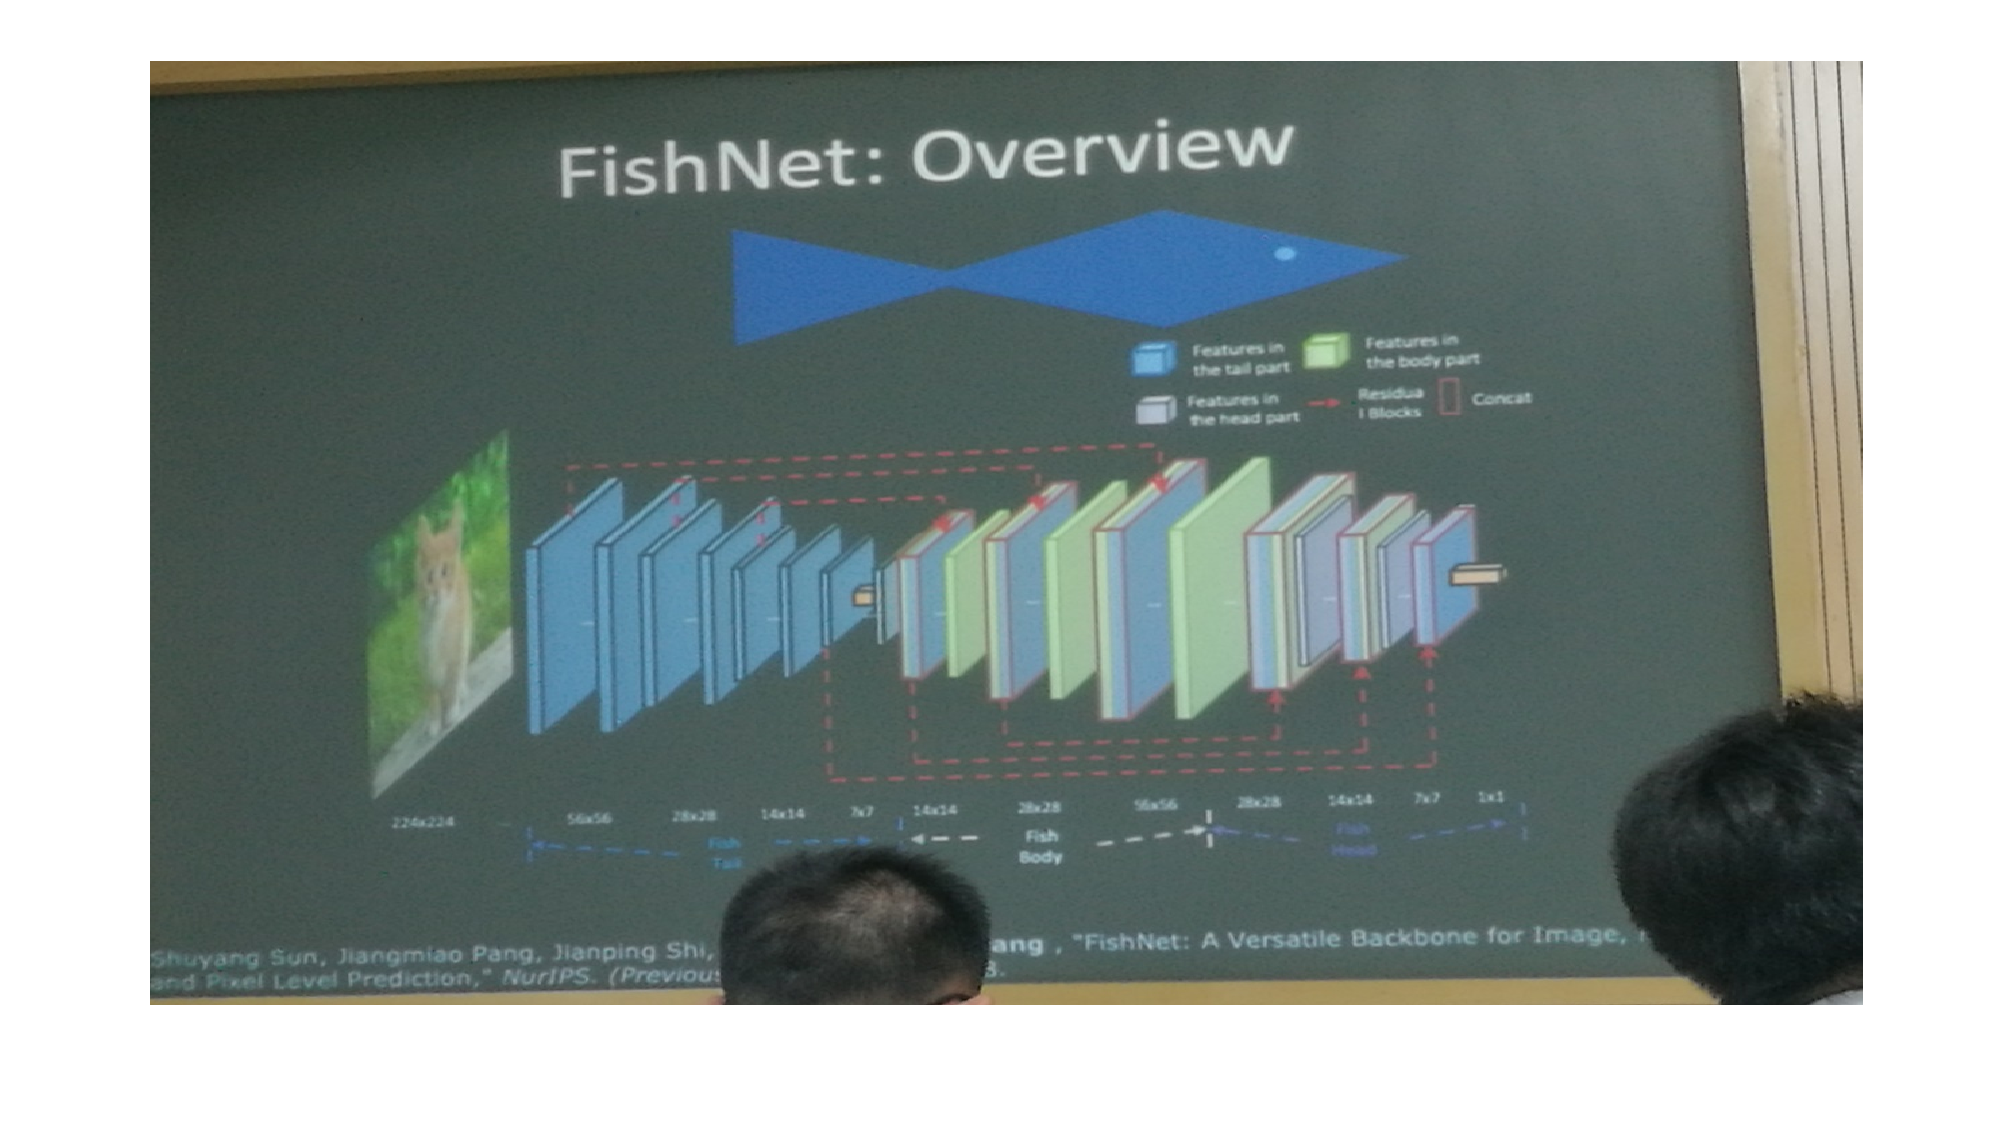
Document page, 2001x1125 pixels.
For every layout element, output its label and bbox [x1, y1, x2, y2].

list [137, 59, 1863, 1005]
